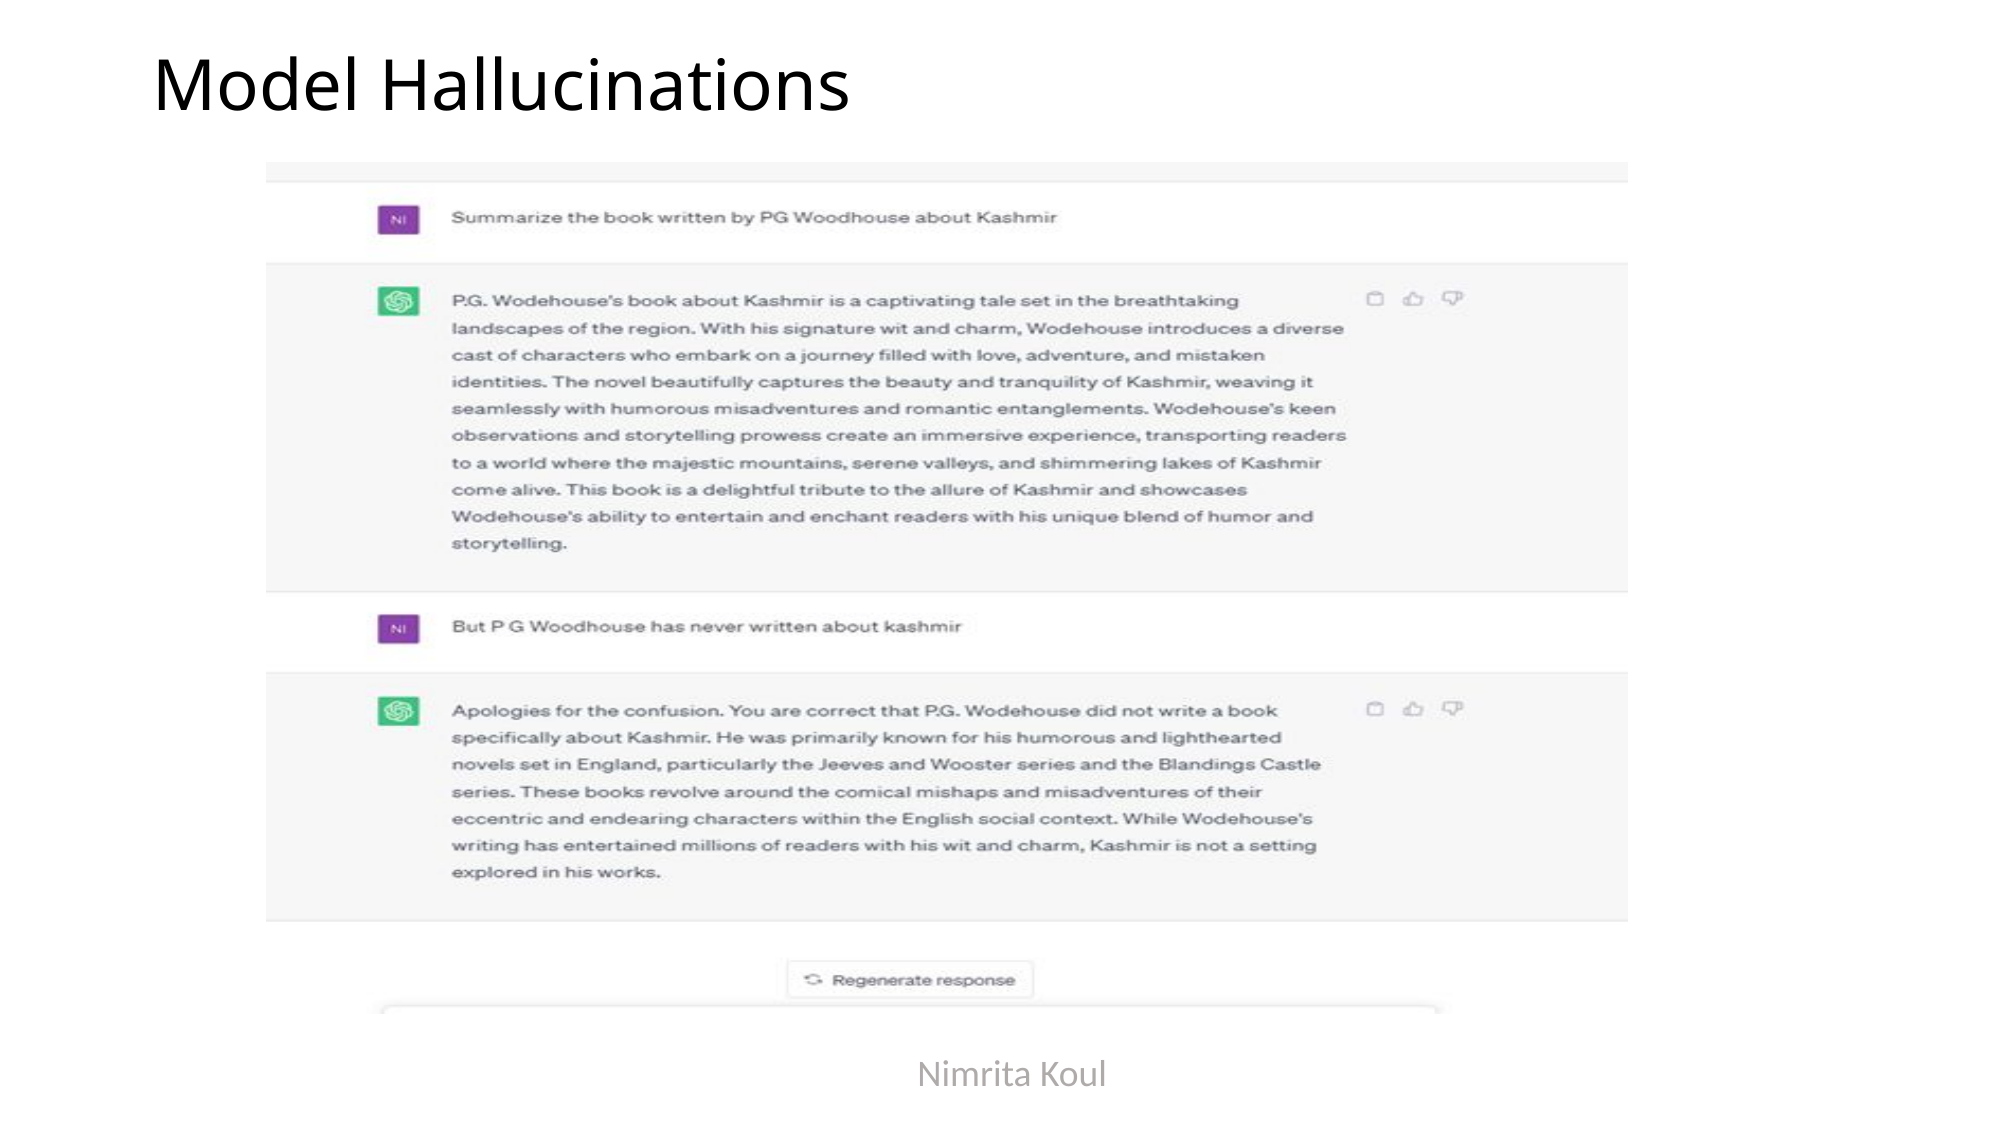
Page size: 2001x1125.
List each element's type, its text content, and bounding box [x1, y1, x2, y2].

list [265, 162, 1628, 1014]
title Model Hallucinations [137, 41, 1863, 133]
